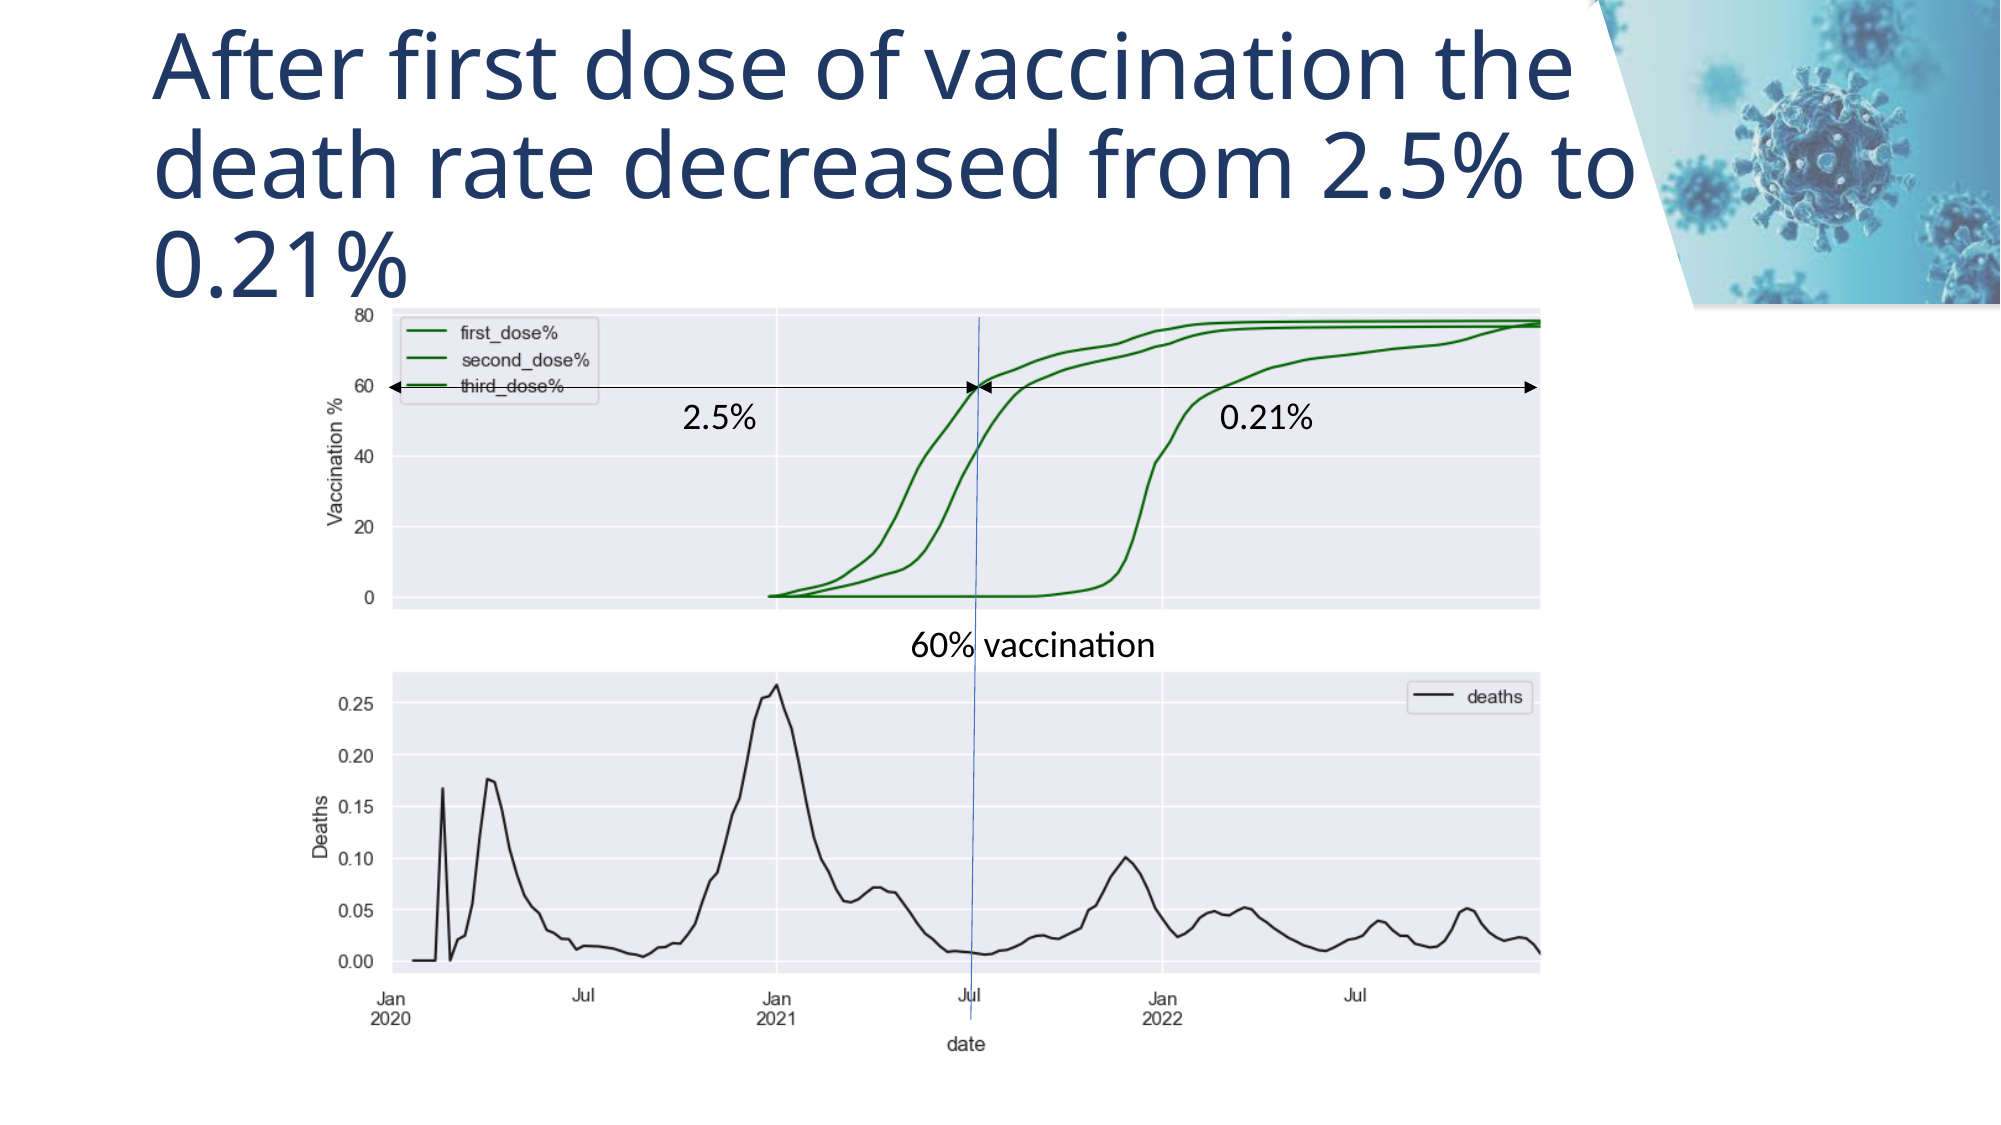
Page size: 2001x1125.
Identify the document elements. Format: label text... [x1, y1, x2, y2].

picture [300, 296, 1553, 1066]
title After first dose of vaccination the death rate decreased from 2.5% to 0.21% [137, 59, 1863, 278]
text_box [970, 317, 980, 1020]
